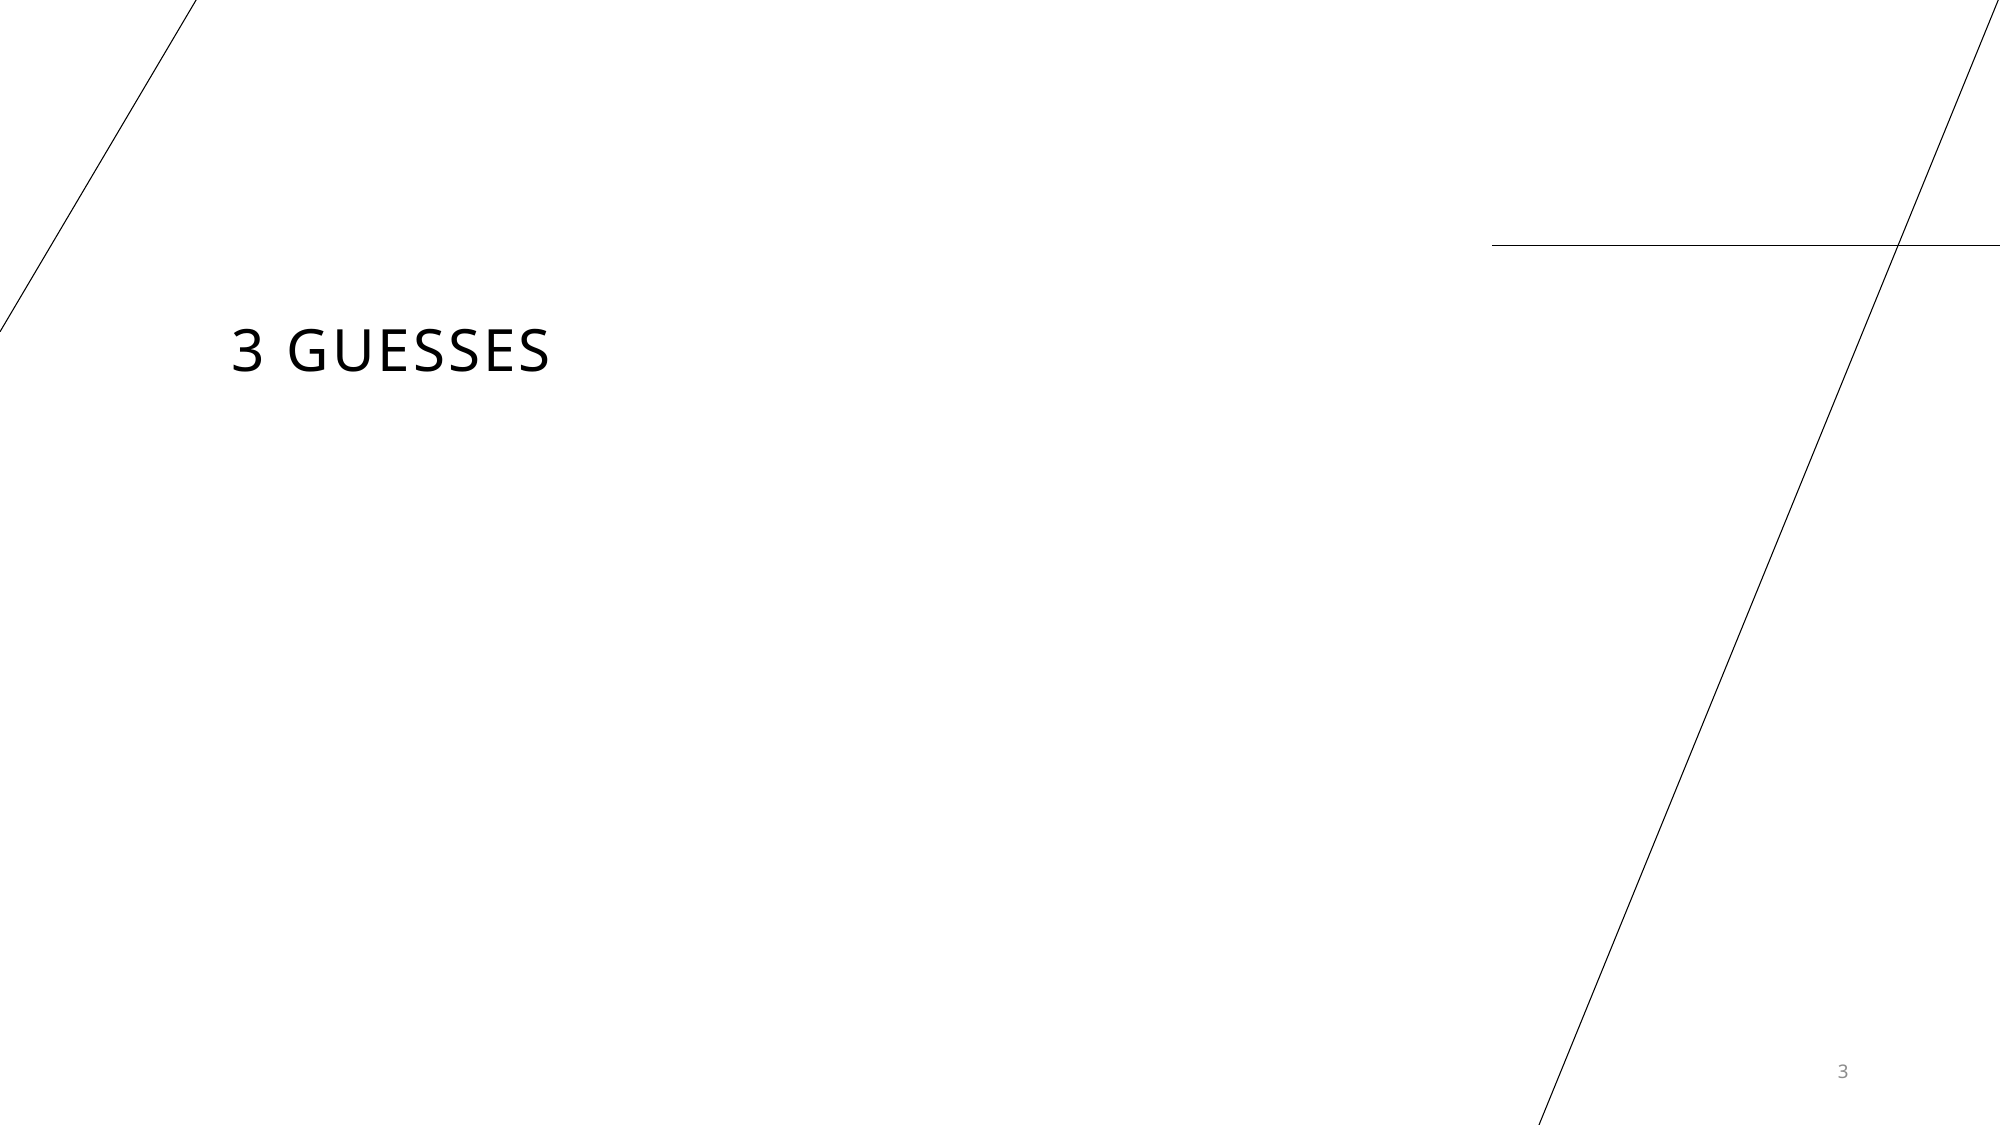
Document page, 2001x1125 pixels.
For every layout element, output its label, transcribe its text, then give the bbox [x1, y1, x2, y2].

title 3 Guesses [216, 43, 1413, 392]
slide_number 3 [1701, 1042, 1864, 1103]
